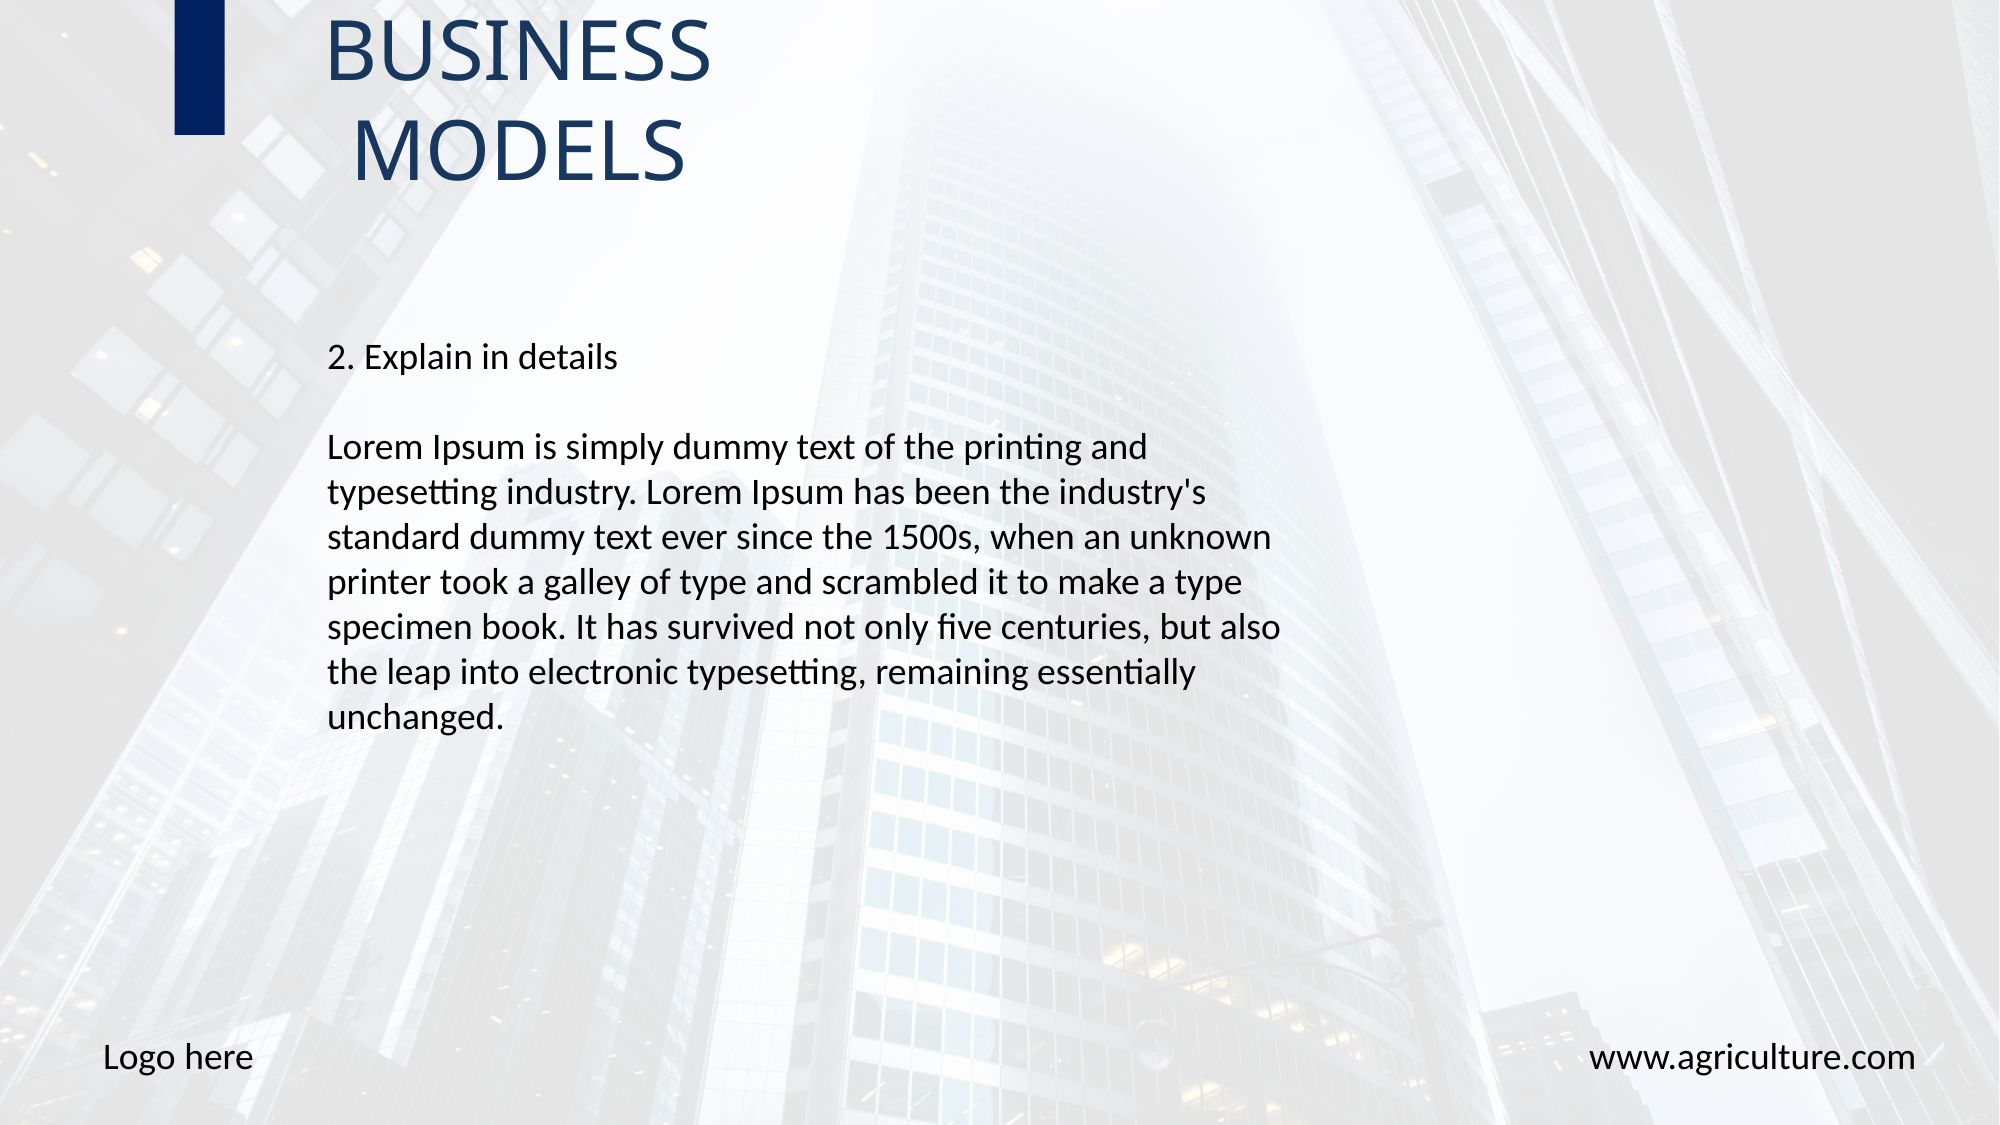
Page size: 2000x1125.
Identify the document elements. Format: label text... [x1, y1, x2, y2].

text_box www.agriculture.com [1574, 1024, 1932, 1085]
text_box Logo here [88, 1024, 270, 1085]
text_box [173, 0, 227, 137]
text_box 2. Explain in details Lorem Ipsum is simply dummy text of the printing and typesetting industry. Lorem Ipsum has been the industry's standard dummy text ever since the 1500s, when an unknown printer took a galley of type and scrambled it to make a type specimen book. It has survived not only five centuries, but also the leap into electronic typesetting, remaining essentially unchanged. [312, 324, 1312, 745]
title BUSINESS MODELS [149, 26, 888, 169]
